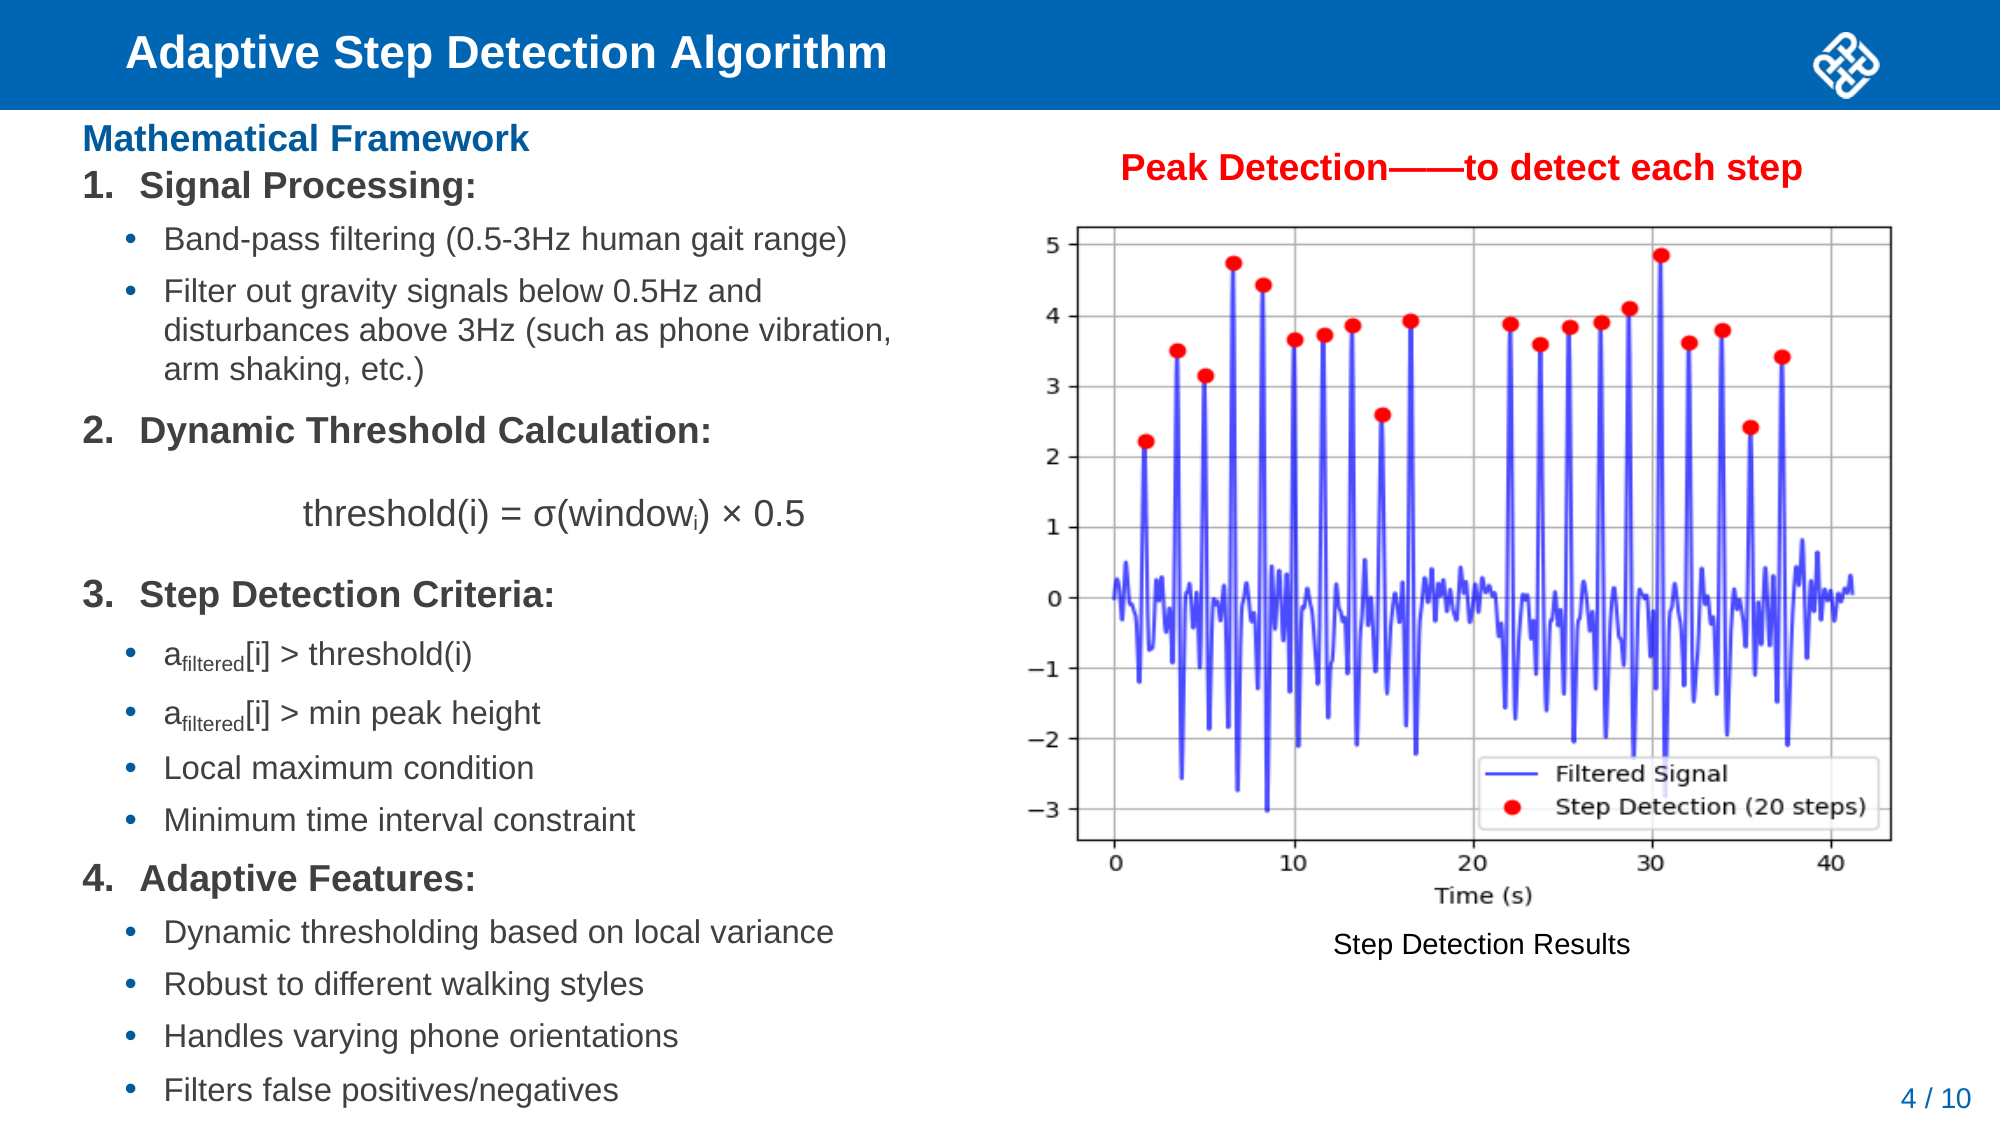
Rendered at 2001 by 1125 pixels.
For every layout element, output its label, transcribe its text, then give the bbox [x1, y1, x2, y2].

text_box Adaptive Step Detection Algorithm [125, 24, 993, 80]
picture [1811, 32, 1881, 100]
text_box [0, 0, 2000, 110]
text_box Mathematical Framework Signal Processing: Band-pass filtering (0.5-3Hz human gait range) Filter out gravity signals below 0.5Hz and disturbances above 3Hz (such as phone vibration, arm shaking, etc.) Dynamic Threshold Calculation: threshold(i) = σ(windowi) × 0.5 Step Detection Criteria: afiltered[i] > threshold(i) afiltered[i] > min peak height Local maximum condition Minimum time interval constraint Adaptive Features: Dynamic thresholding based on local variance Robust to different walking styles Handles varying phone orientations Filters false positives/negatives [82, 116, 935, 1108]
text_box Peak Detection——to detect each step [1105, 135, 1819, 196]
picture [1023, 221, 1902, 919]
text_box 4 / 10 [1900, 1080, 1985, 1115]
text_box Step Detection Results [1318, 919, 1647, 968]
